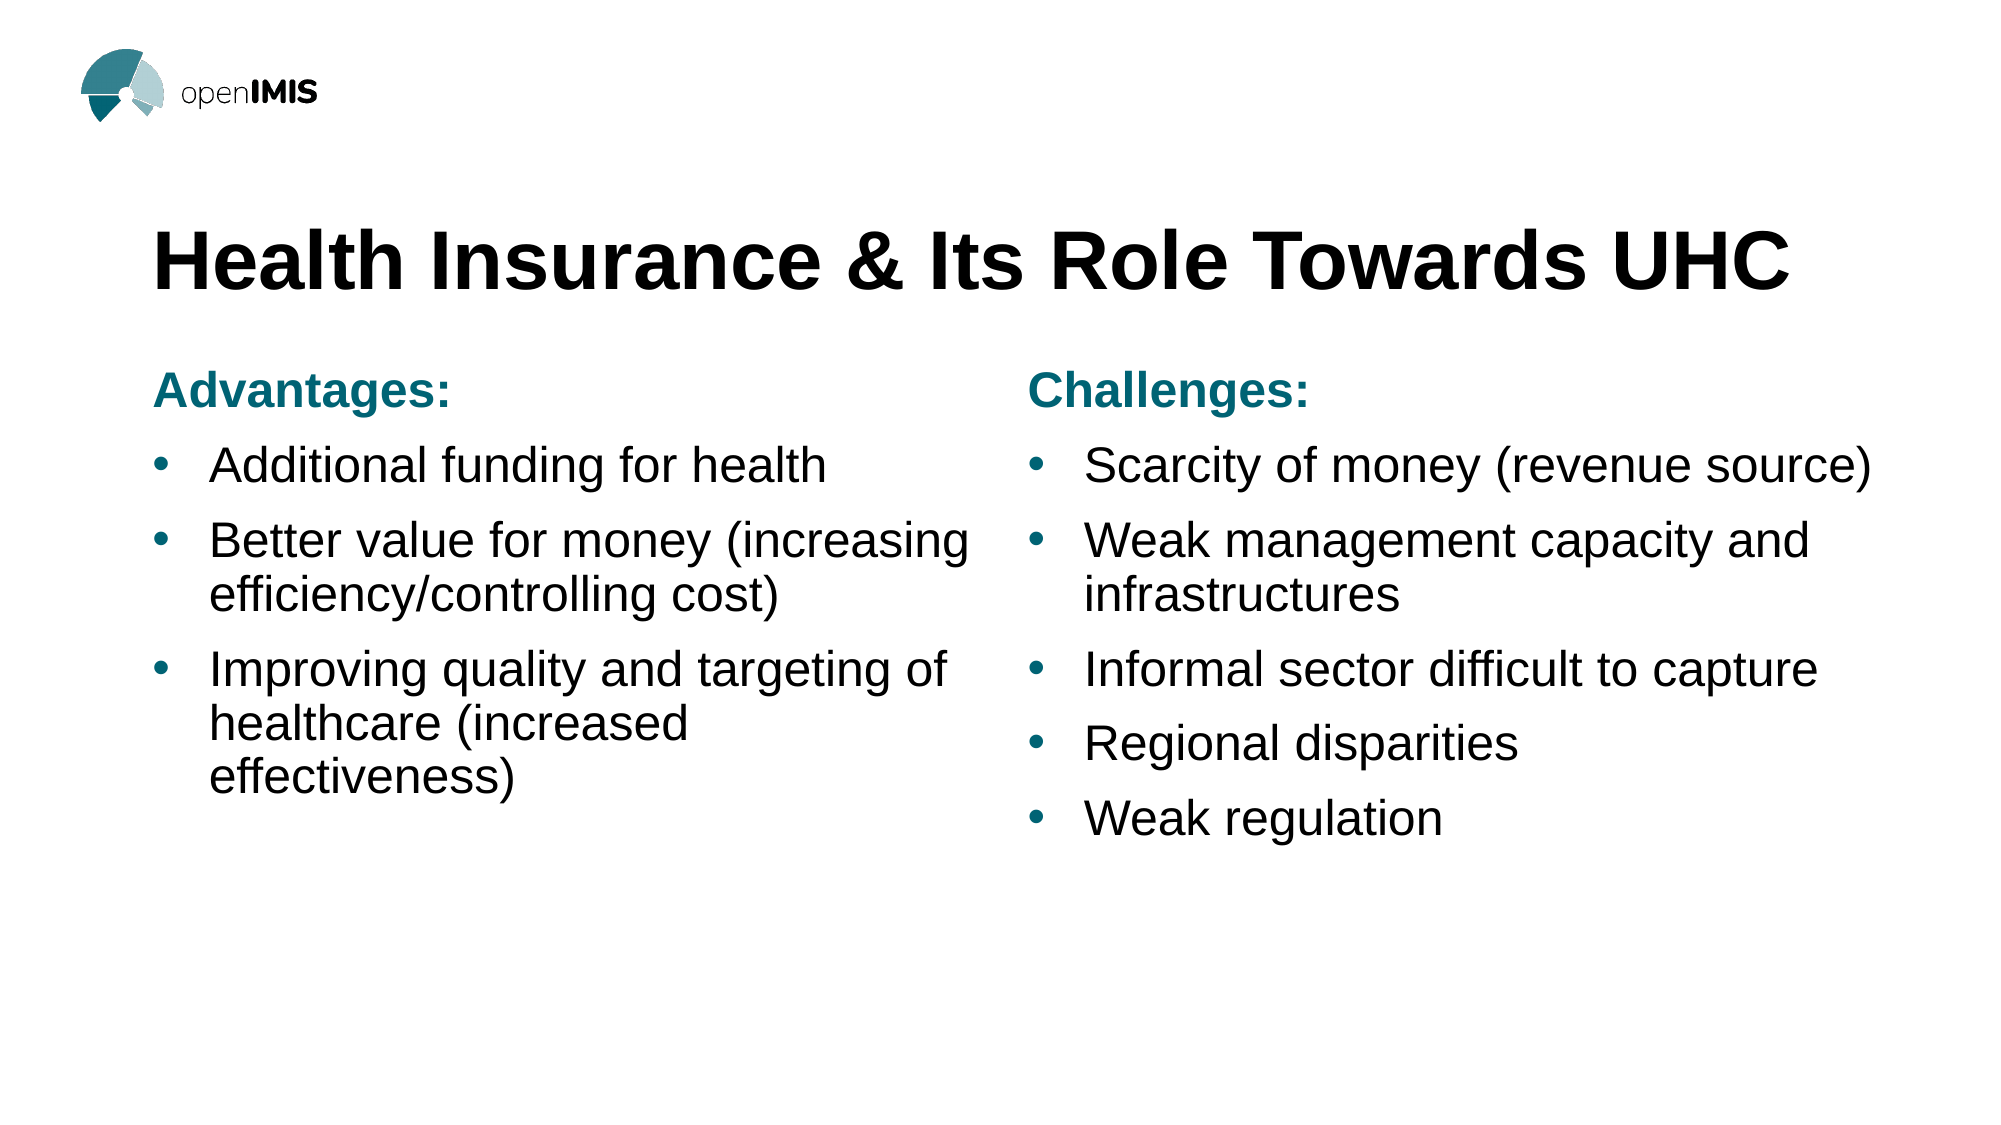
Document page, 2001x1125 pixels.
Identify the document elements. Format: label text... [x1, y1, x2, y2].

list Advantages: Additional funding for health Better value for money (increasing efficiency/controlling cost) Improving quality and targeting of healthcare (increased effectiveness) [137, 356, 988, 1014]
title Health Insurance & Its Role Towards UHC [137, 185, 1863, 340]
picture [81, 49, 352, 122]
list Challenges: Scarcity of money (revenue source) Weak management capacity and infrastructures Informal sector difficult to capture Regional disparities Weak regulation [1012, 356, 1912, 1014]
